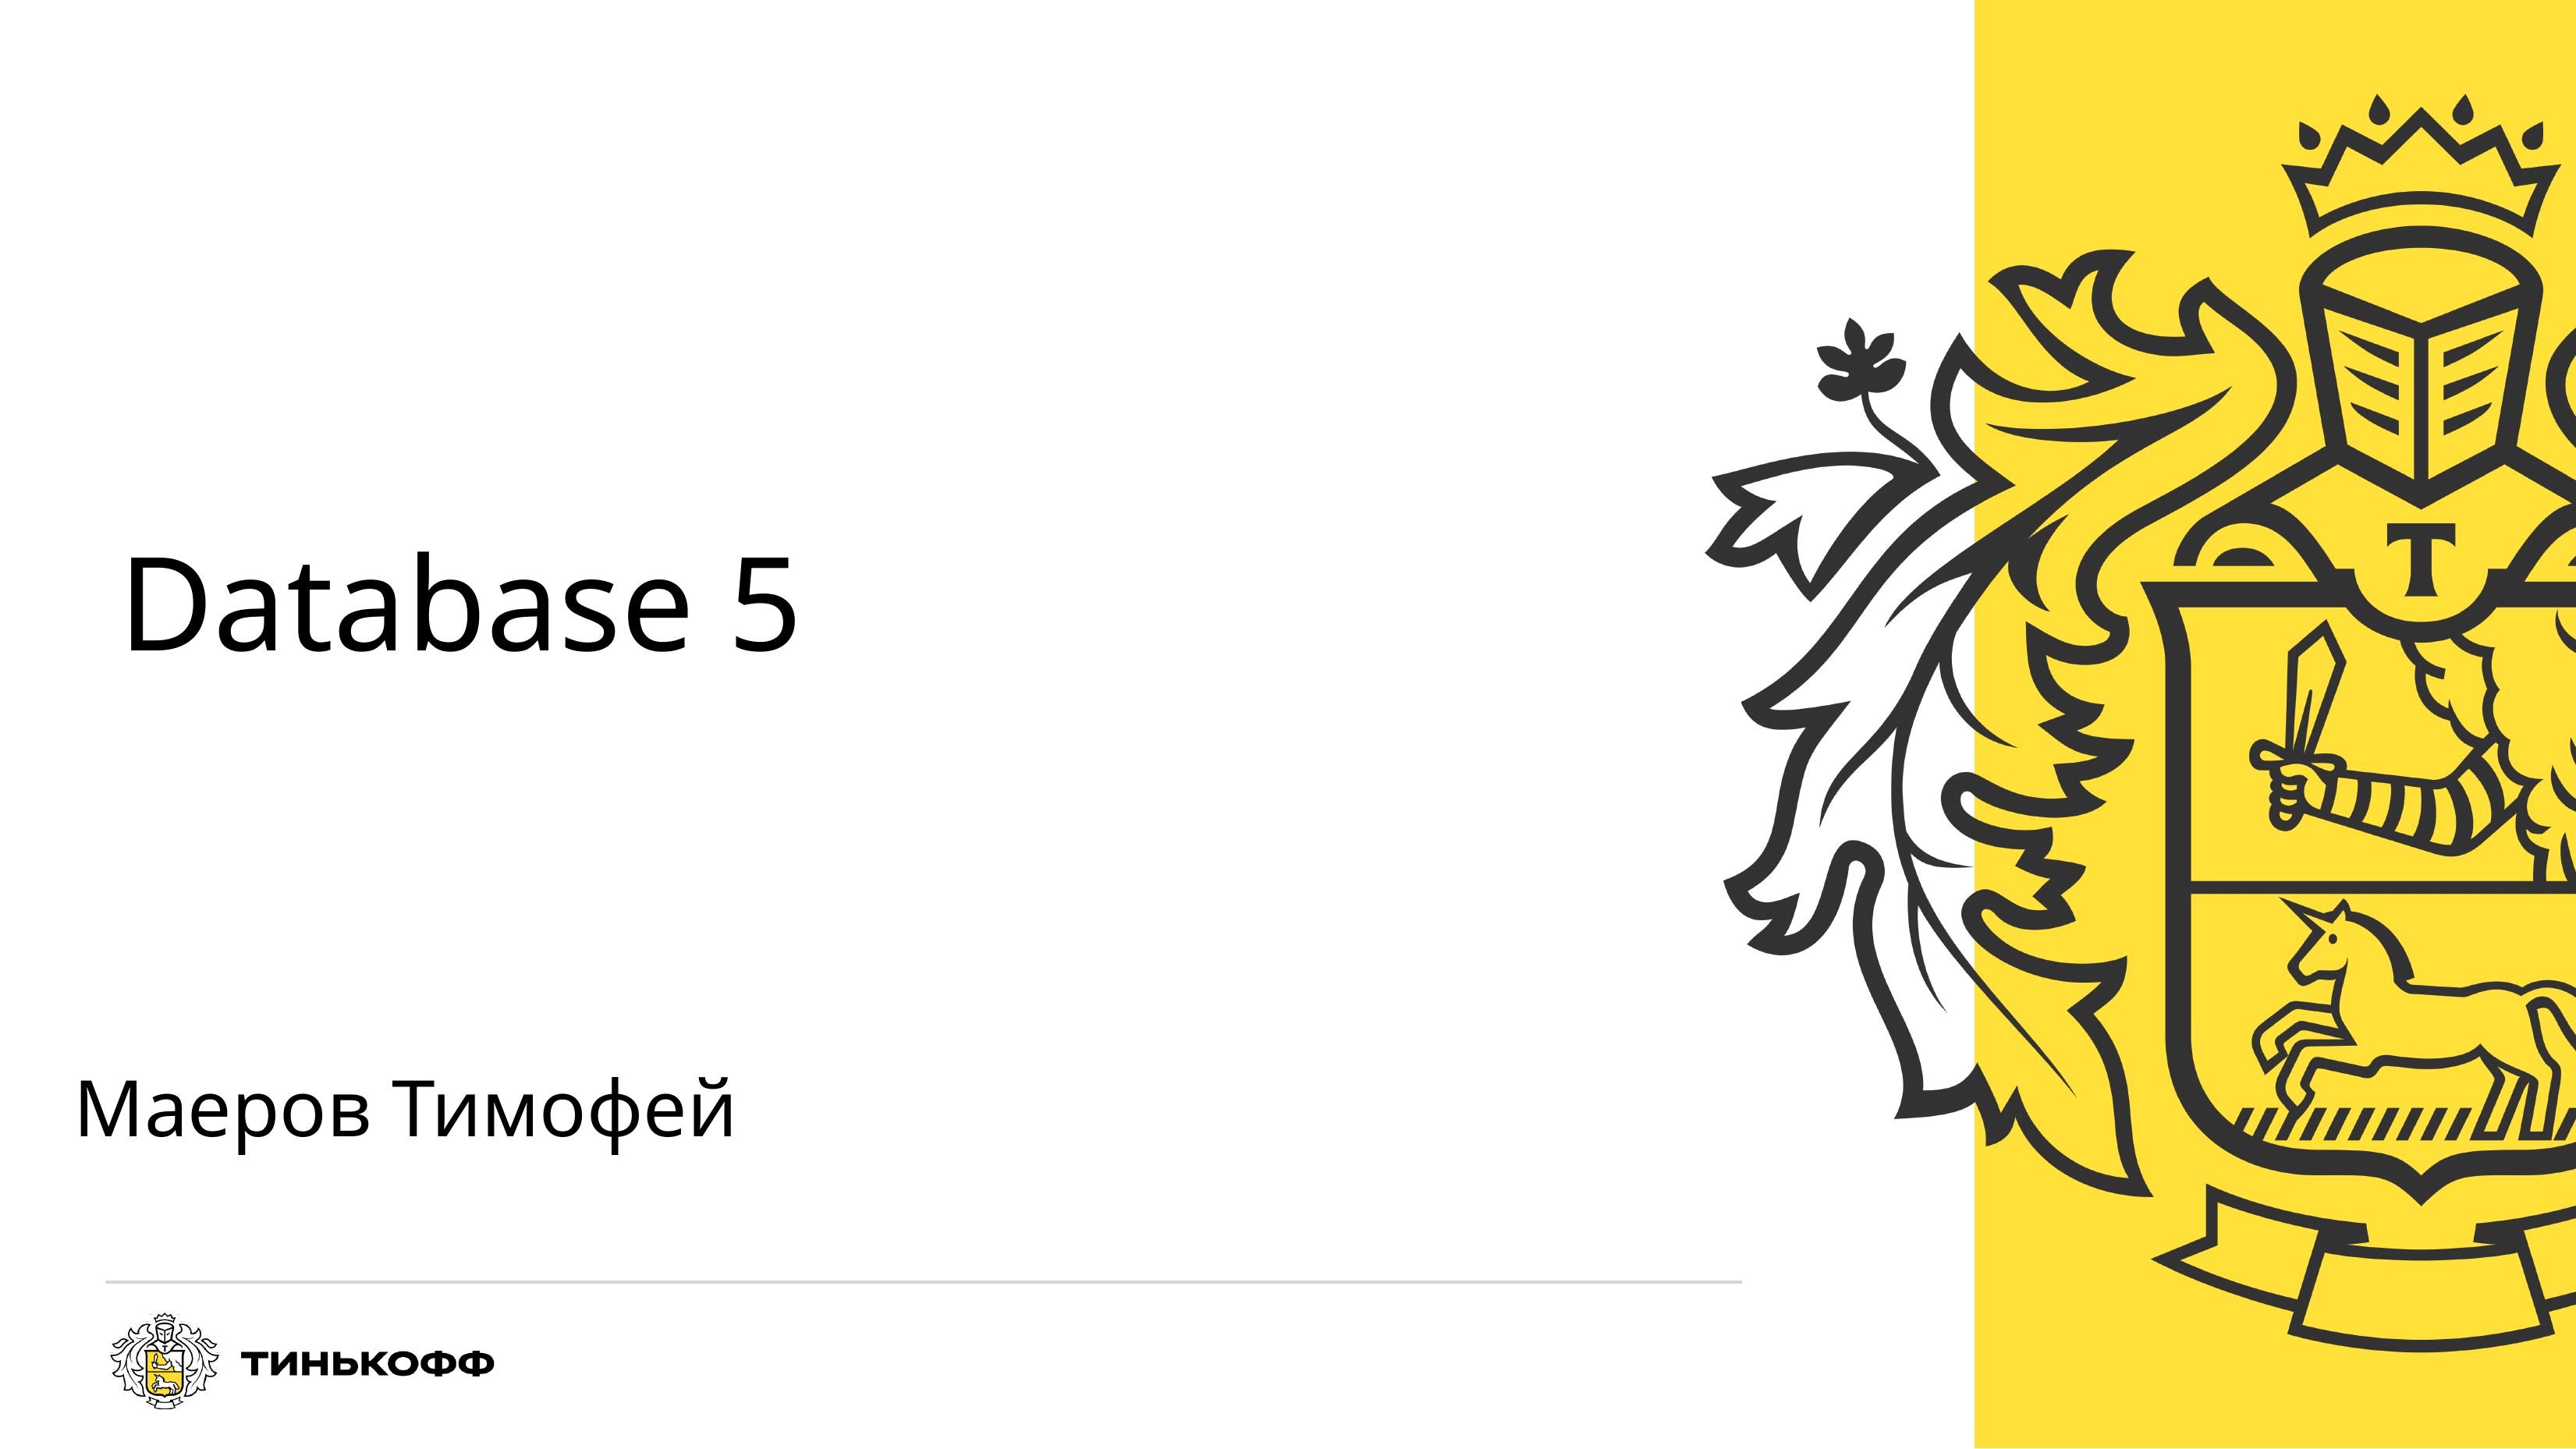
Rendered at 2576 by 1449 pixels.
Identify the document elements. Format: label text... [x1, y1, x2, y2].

picture [1705, 91, 2576, 1353]
picture [105, 1312, 496, 1409]
list Database 5 [105, 545, 1305, 652]
text_box Маеров Тимофей [62, 1053, 750, 1158]
